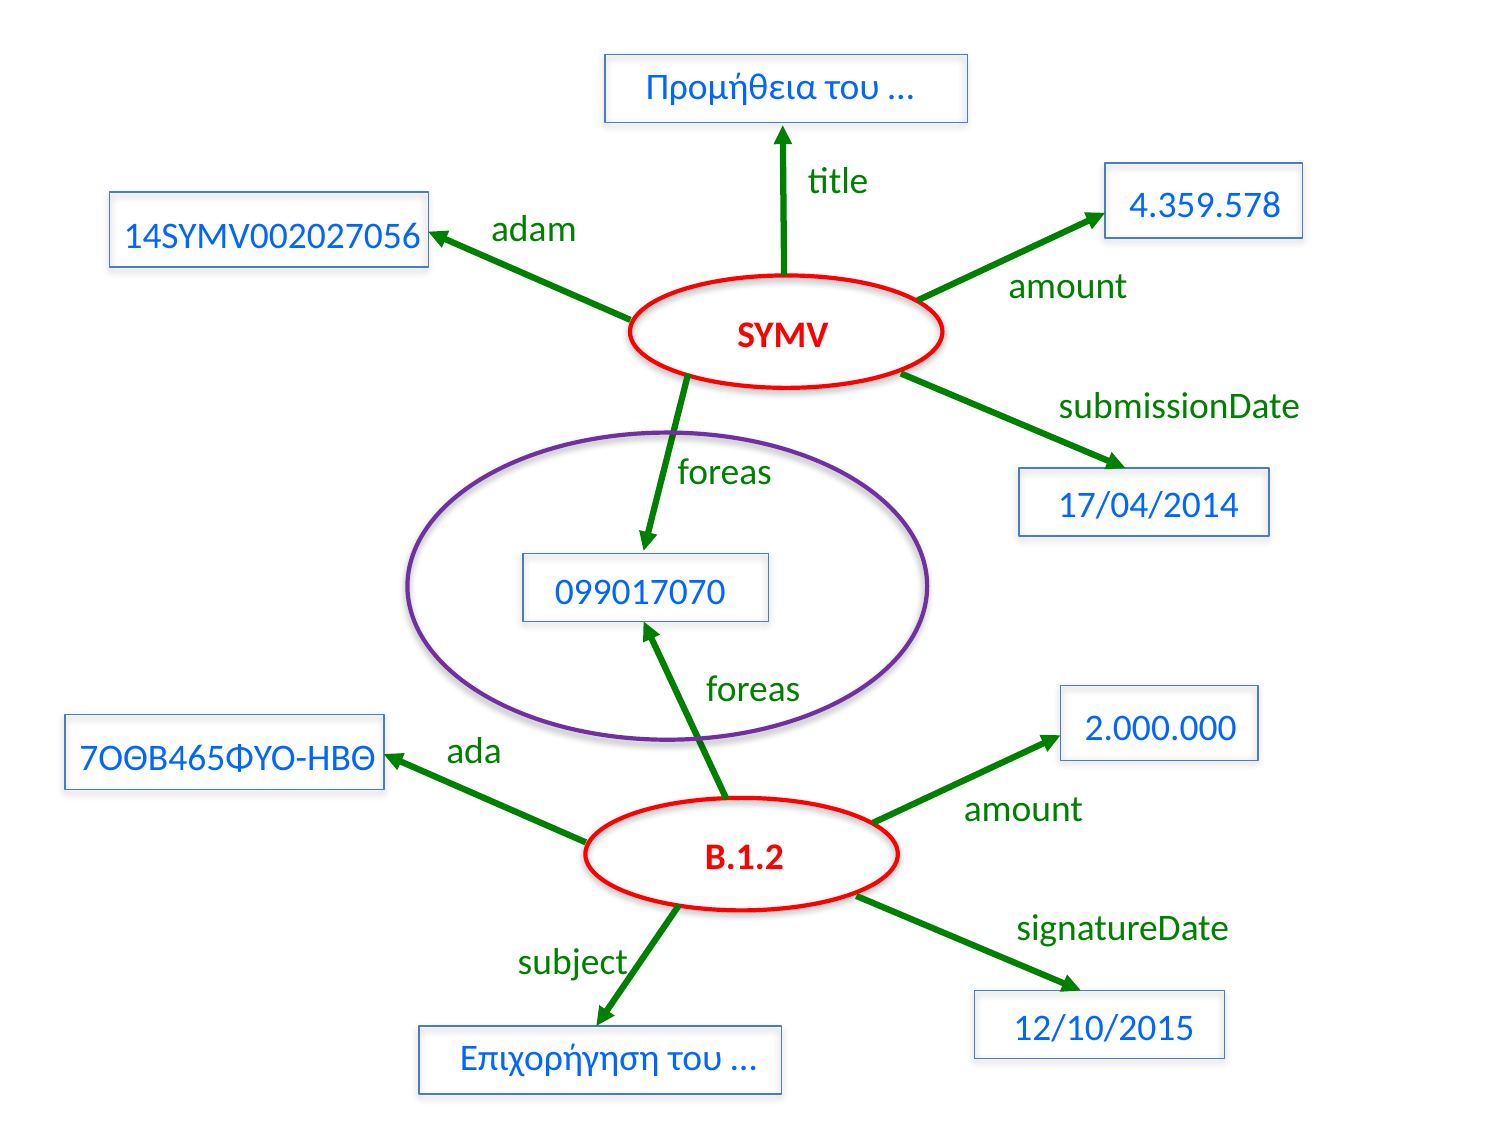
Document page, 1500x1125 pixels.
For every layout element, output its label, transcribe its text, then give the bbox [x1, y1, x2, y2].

text_box [1018, 467, 1270, 537]
text_box [64, 786, 385, 790]
text_box [64, 714, 385, 725]
text_box Β.1.2 [690, 824, 799, 885]
text_box [1018, 212, 1105, 253]
text_box amount [948, 776, 1098, 836]
text_box [1060, 685, 1259, 761]
text_box 7ΟΘΒ465ΦΥΟ-ΗΒΘ [64, 725, 391, 786]
text_box signatureDate [1001, 895, 1245, 956]
text_box [406, 431, 928, 741]
text_box submissionDate [1043, 373, 1316, 434]
text_box 2.000.000 [1069, 695, 1252, 755]
text_box ada [431, 718, 517, 779]
text_box [1044, 434, 1126, 469]
text_box [109, 263, 429, 268]
text_box [629, 274, 944, 389]
text_box [973, 735, 1061, 776]
text_box subject [502, 929, 643, 990]
text_box [974, 990, 1225, 1059]
text_box title [793, 148, 884, 209]
text_box amount [993, 253, 1143, 314]
text_box [109, 191, 429, 203]
text_box [1104, 162, 1303, 239]
text_box adam [476, 196, 592, 256]
text_box [856, 895, 1081, 992]
text_box foreas [757, 439, 788, 447]
text_box [776, 125, 790, 276]
text_box 14SYMV002027056 [108, 203, 436, 263]
text_box [584, 797, 899, 912]
text_box [418, 1025, 782, 1095]
text_box [604, 54, 968, 123]
text_box 4.359.578 [1114, 172, 1297, 233]
text_box SYMV [722, 302, 844, 363]
text_box [596, 990, 622, 1026]
text_box [428, 231, 476, 253]
text_box [383, 753, 431, 775]
